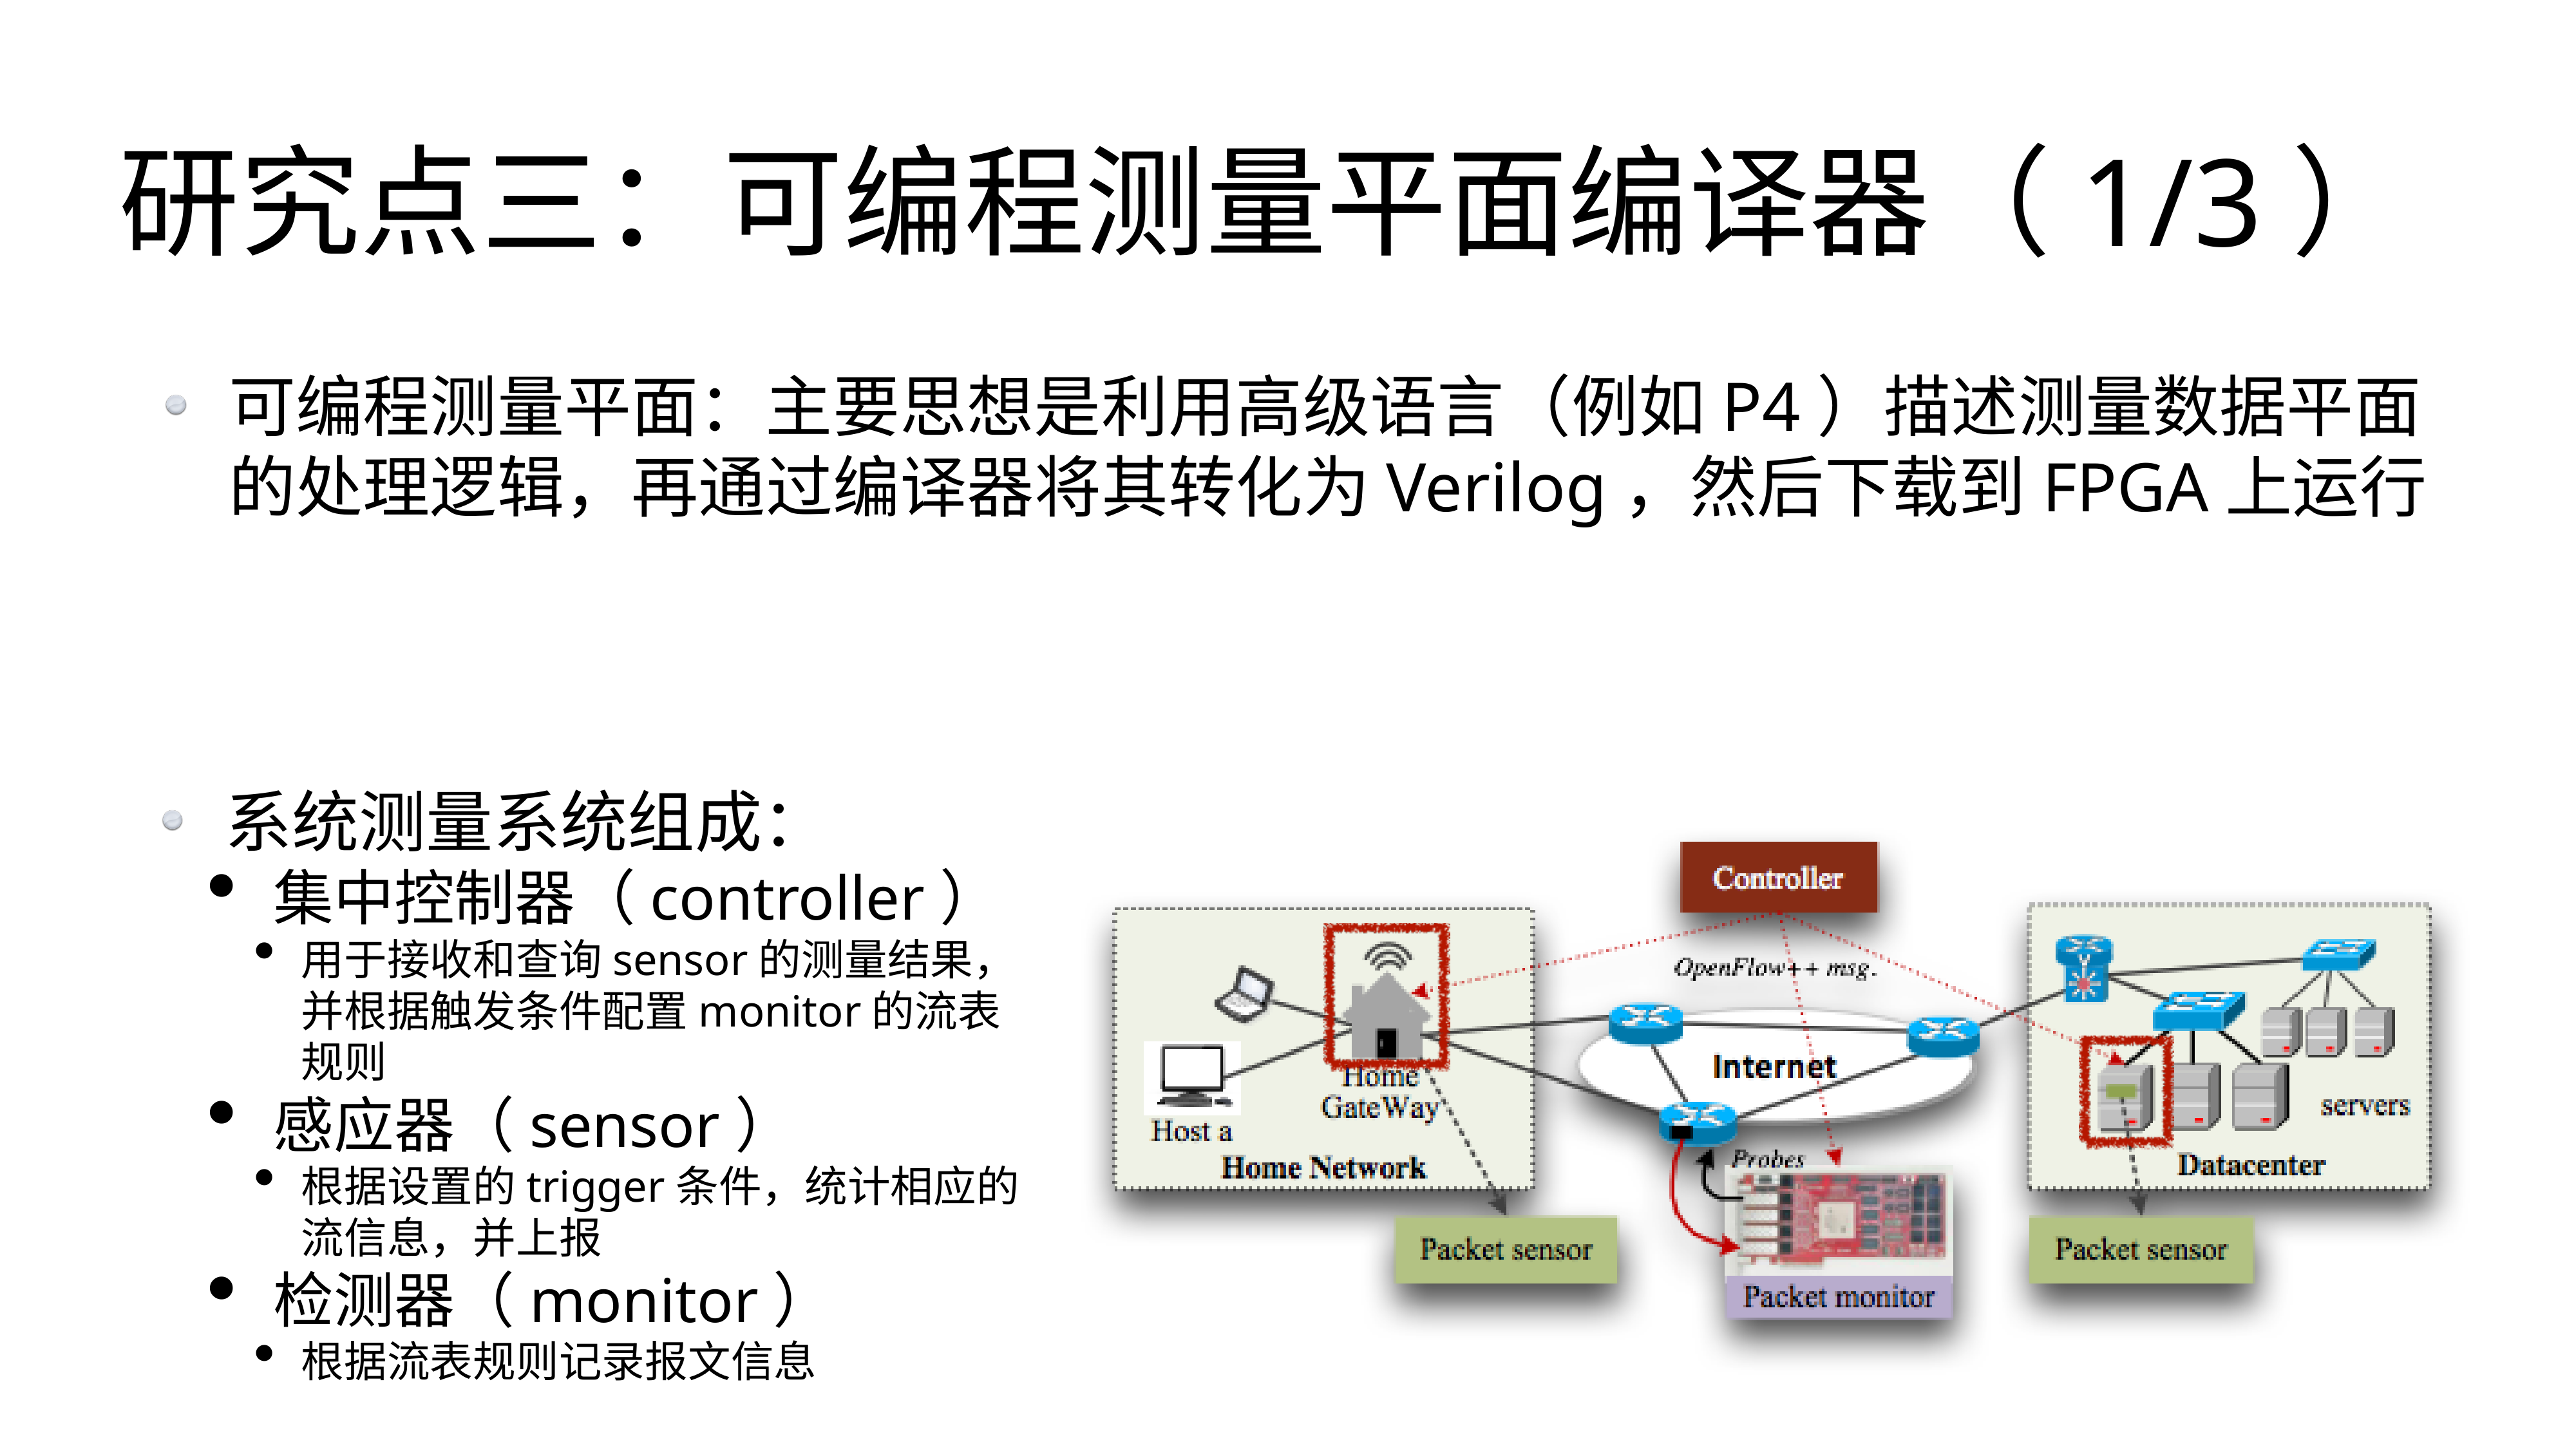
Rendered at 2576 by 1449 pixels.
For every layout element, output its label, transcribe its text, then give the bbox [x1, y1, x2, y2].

text_box 系统测量系统组成： 集中控制器（controller） 用于接收和查询sensor的测量结果，并根据触发条件配置monitor的流表规则 感应器（sensor） 根据设置的trigger条件，统计相应的流信息，并上报 检测器（monitor） 根据流表规则记录报文信息 [153, 772, 1049, 1394]
text_box 可编程测量平面：主要思想是利用高级语言（例如P4）描述测量数据平面的处理逻辑，再通过编译器将其转化为Verilog，然后下载到FPGA上运行 [156, 356, 2439, 562]
picture [164, 392, 188, 416]
picture [160, 808, 184, 831]
title 研究点三：可编程测量平面编译器（1/3） [68, 37, 2463, 359]
picture [1074, 813, 2473, 1352]
